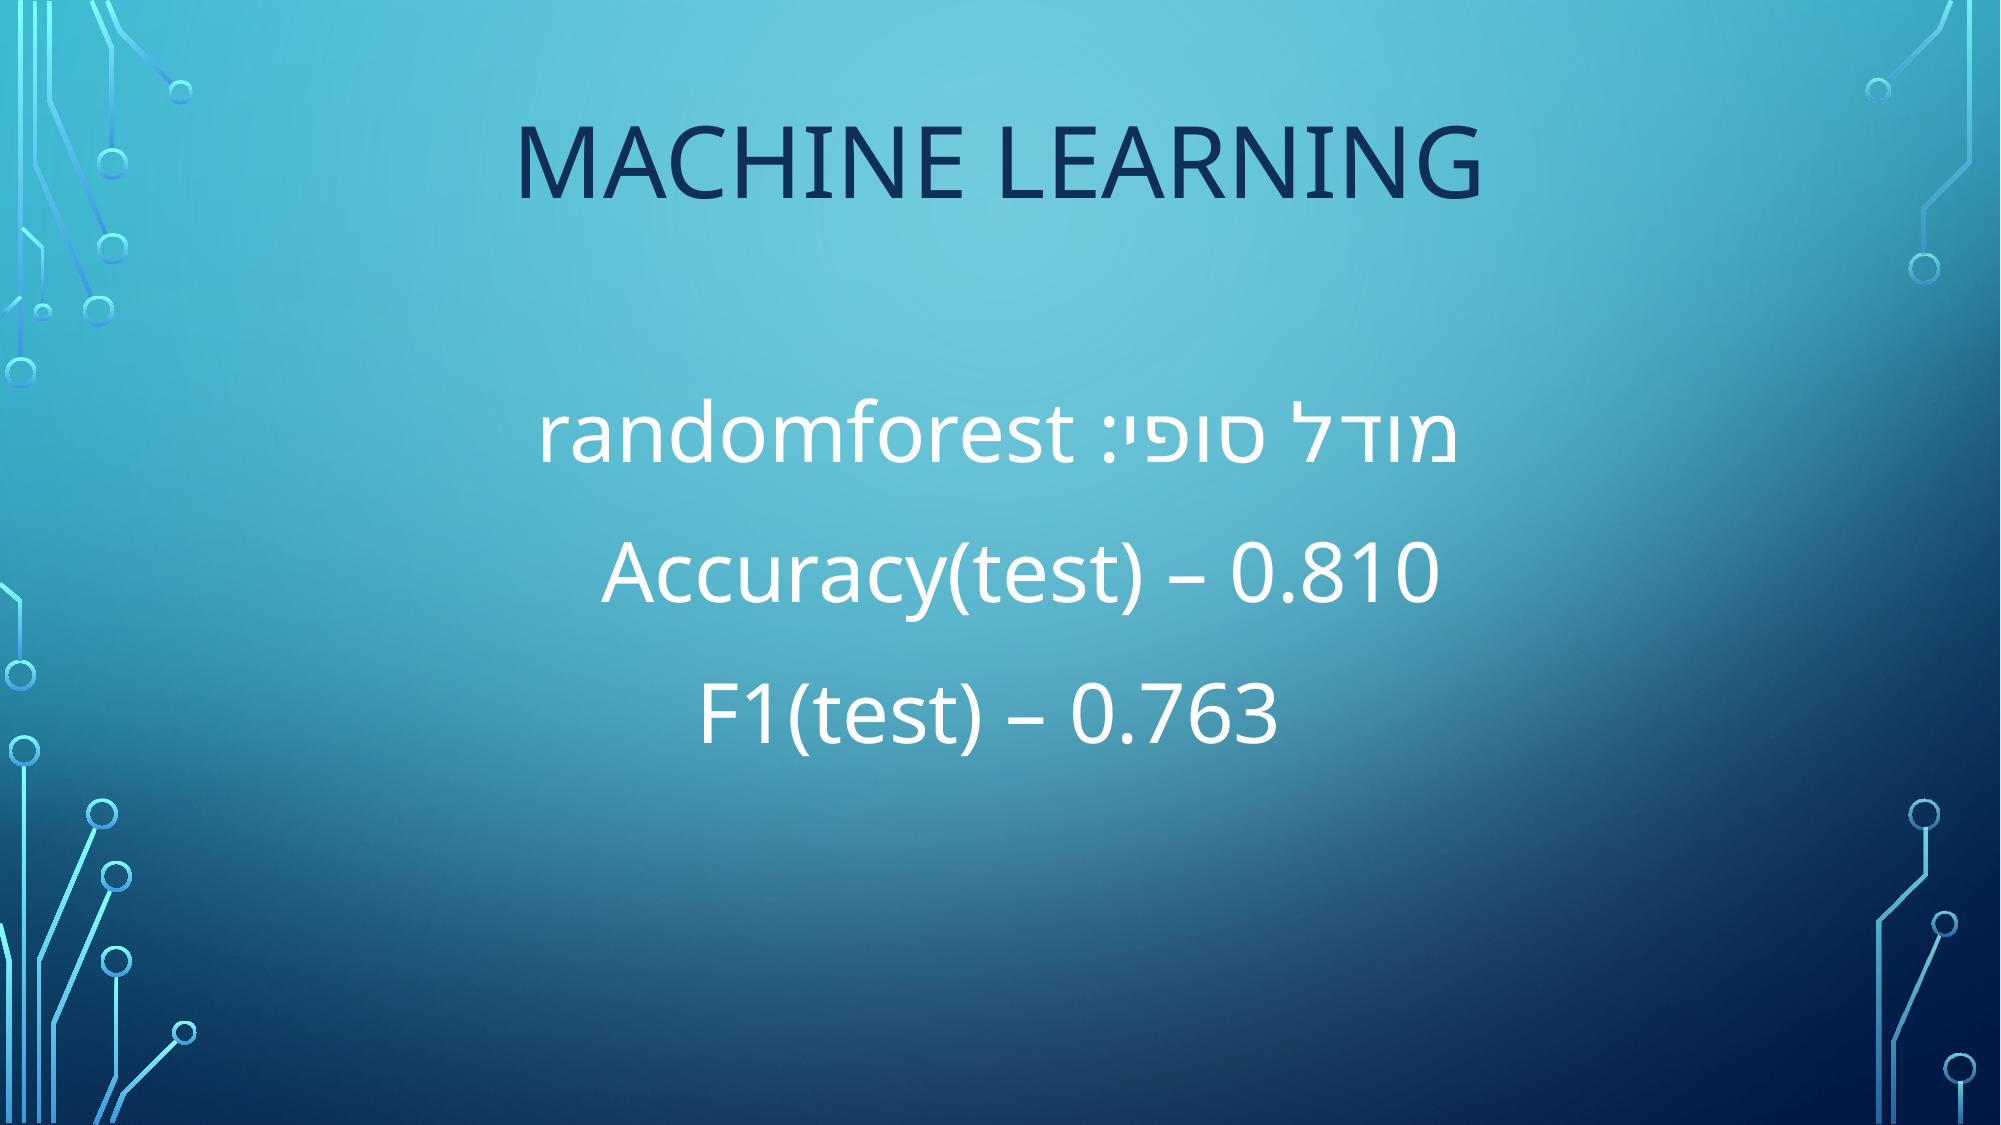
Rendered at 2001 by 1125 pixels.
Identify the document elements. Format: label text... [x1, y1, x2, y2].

title Machine Learning [0, 44, 2000, 288]
list מודל סופי: randomforest Accuracy(test) – 0.810 F1(test) – 0.763 [0, 351, 2000, 933]
